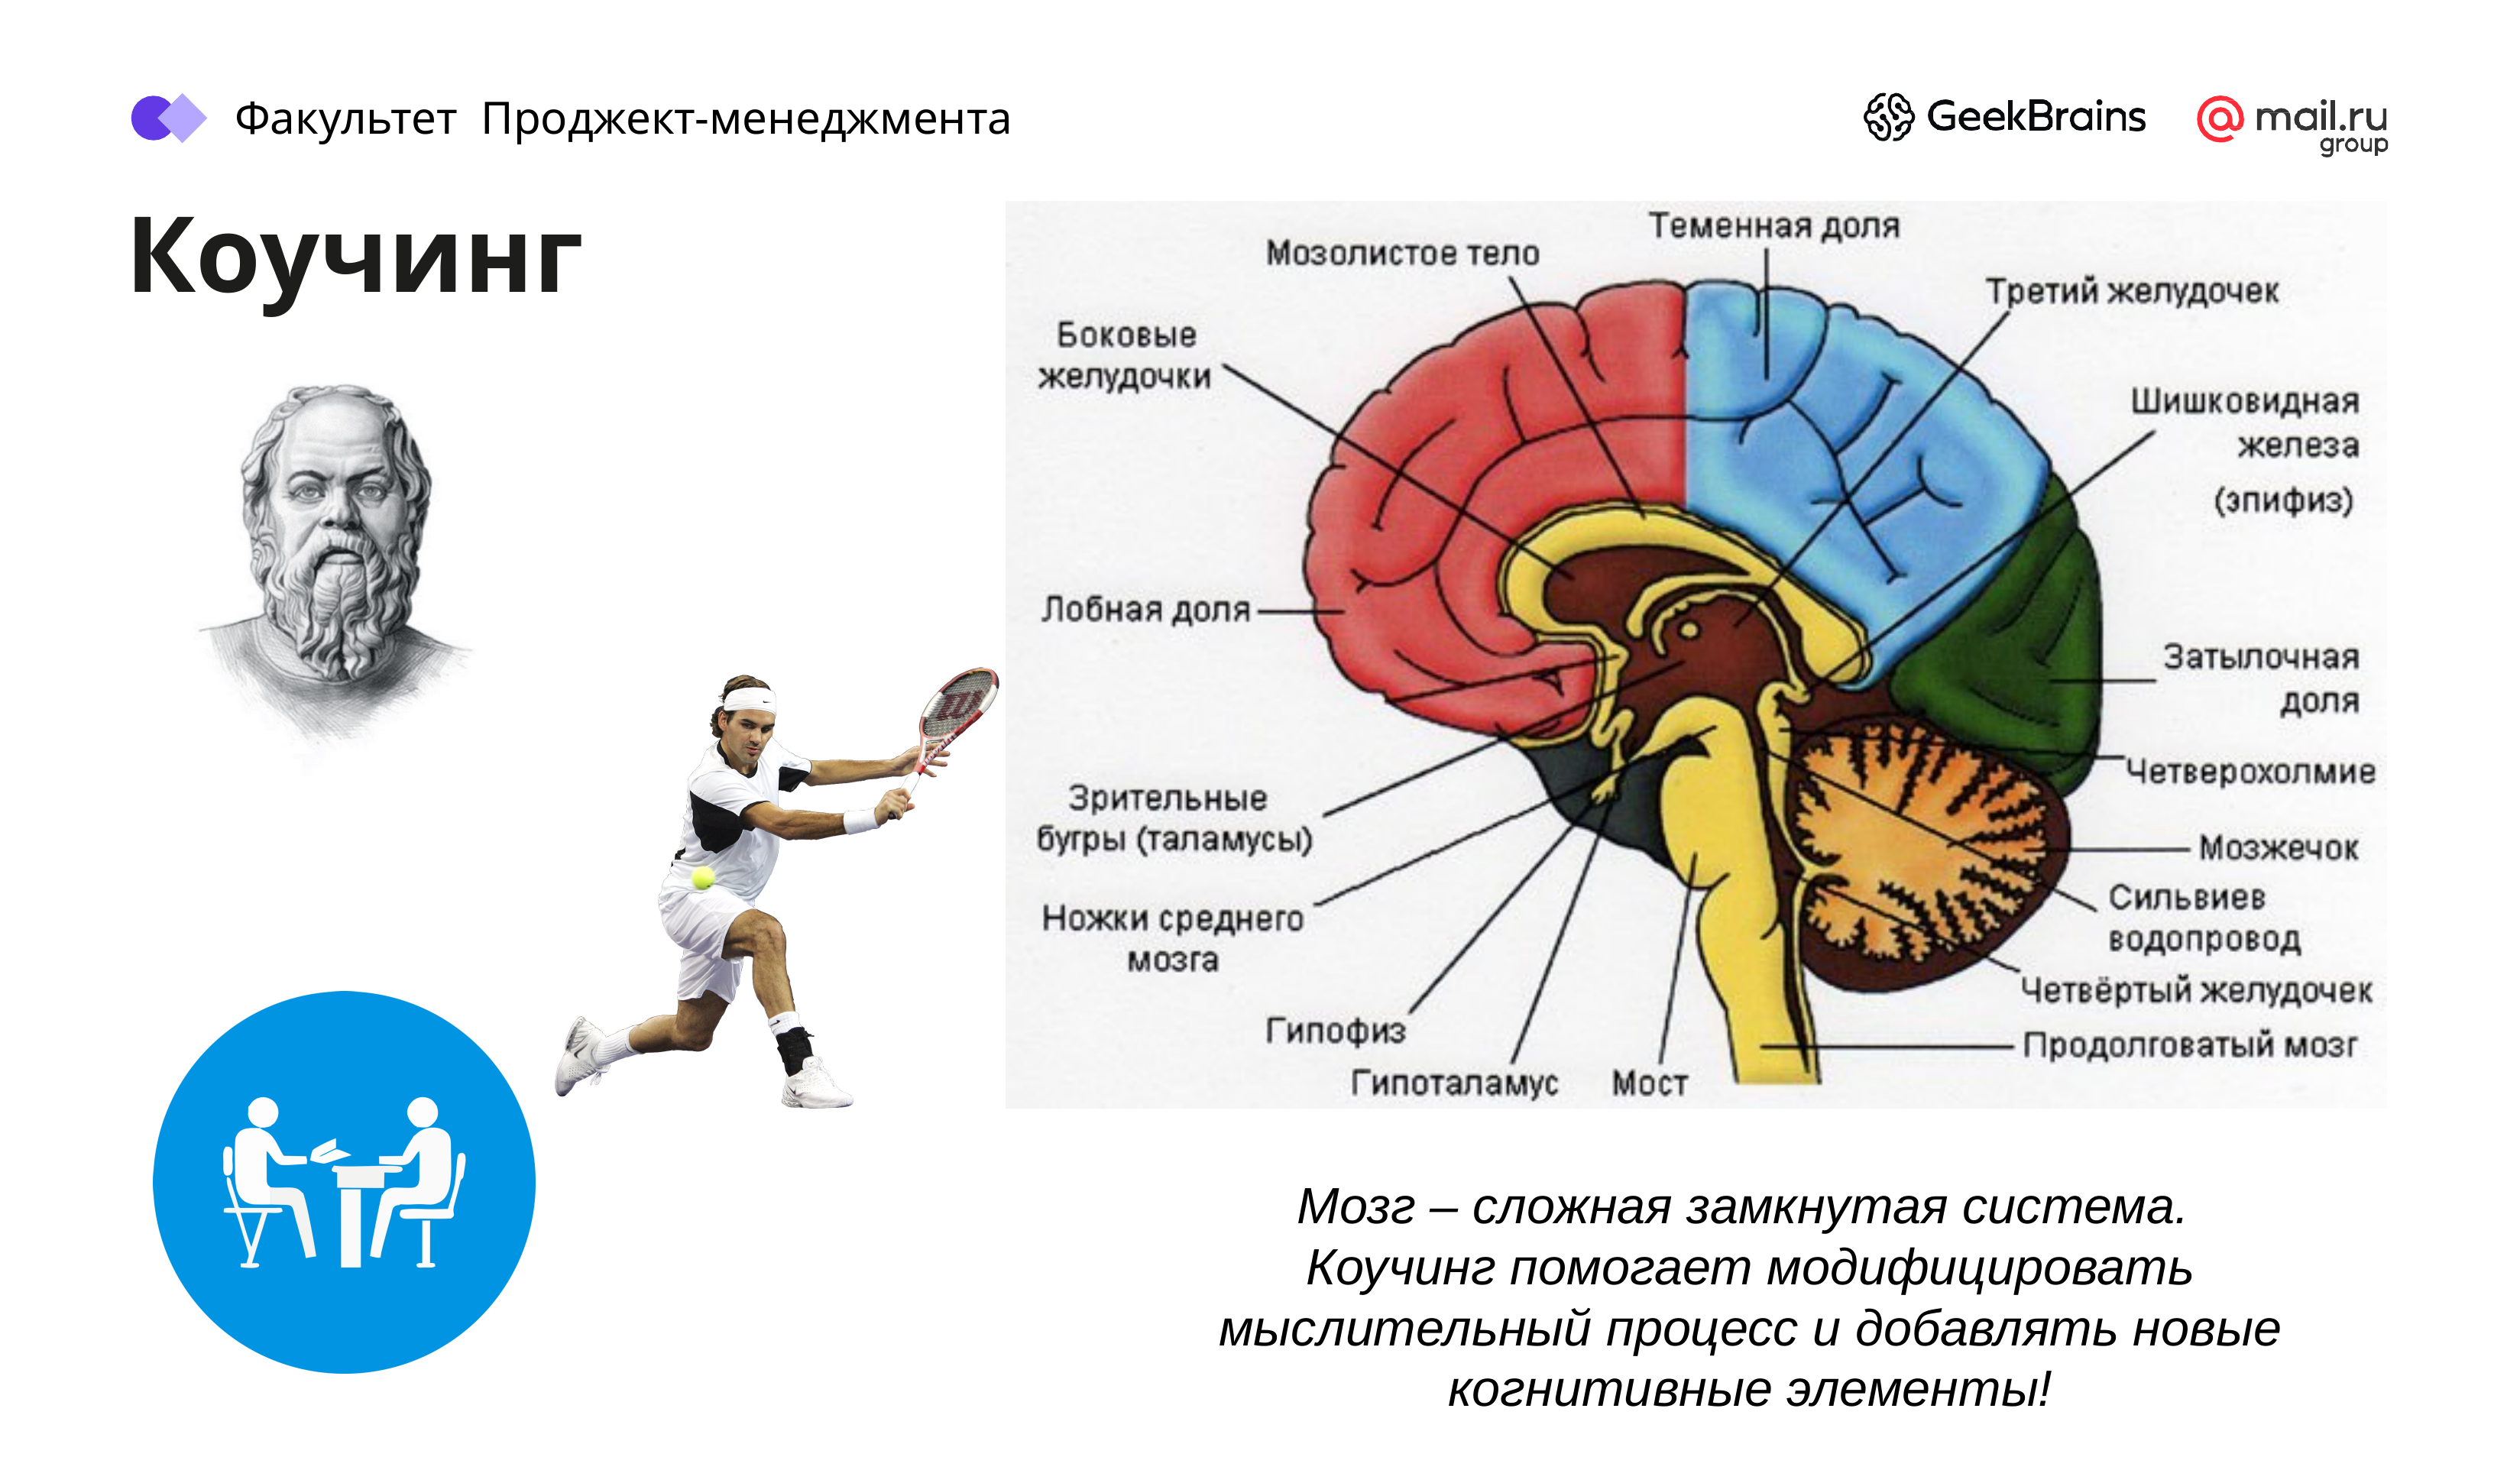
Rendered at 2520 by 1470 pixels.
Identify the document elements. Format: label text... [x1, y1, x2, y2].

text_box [1863, 92, 2389, 157]
text_box Мозг – сложная замкнутая система. Коучинг помогает модифицировать мыслительный процесс и добавлять новые когнитивные элементы! [1151, 1166, 2350, 1423]
picture [153, 991, 536, 1374]
text_box [157, 92, 208, 144]
title Коучинг [124, 175, 2005, 322]
picture [1005, 201, 2387, 1109]
text_box Факультет Проджект-менеджмента [223, 78, 1807, 151]
picture [123, 344, 999, 1109]
text_box [131, 96, 171, 141]
